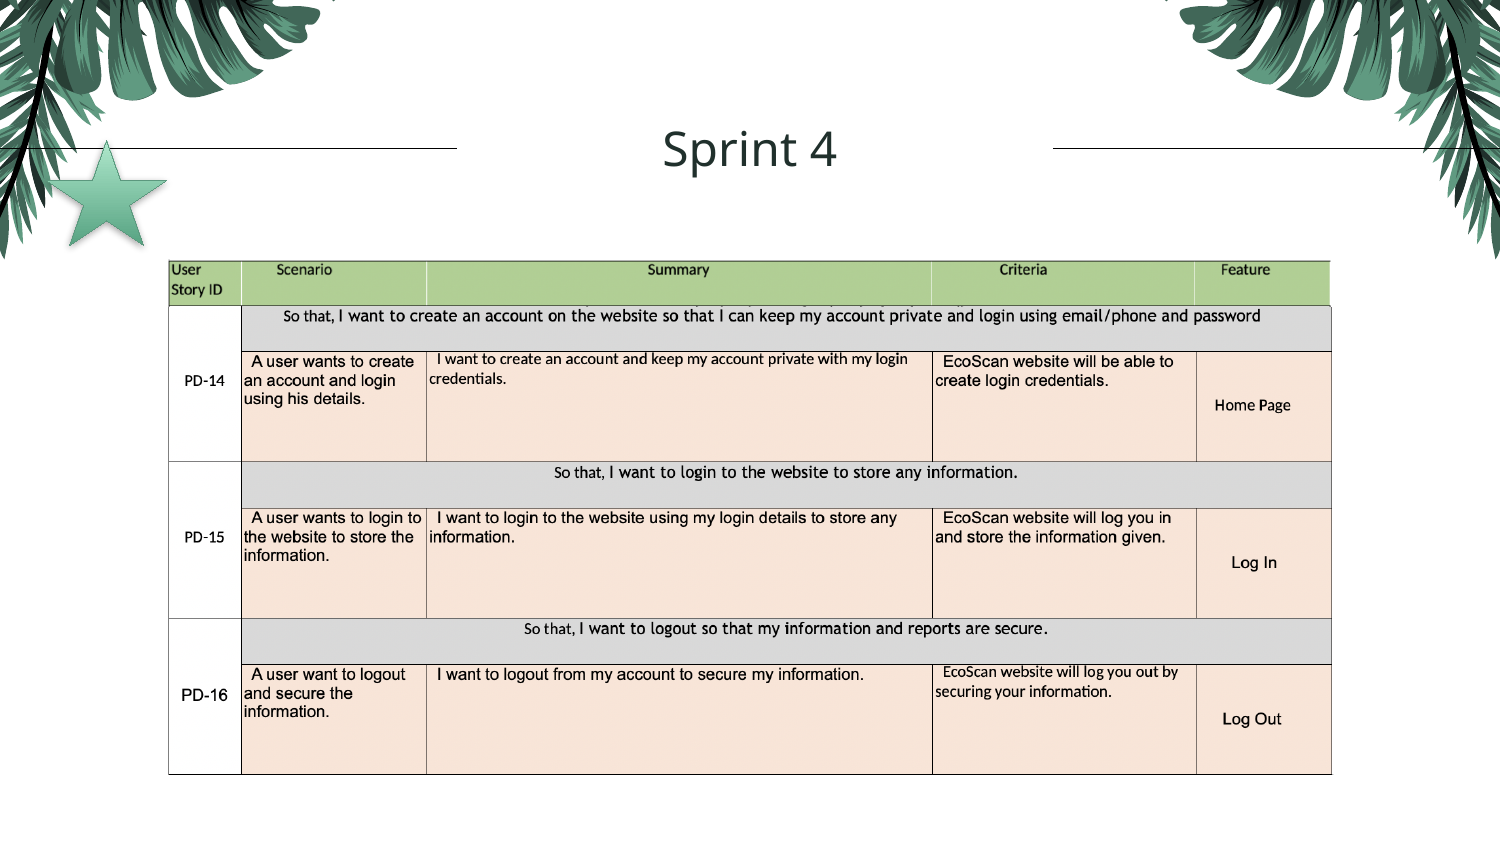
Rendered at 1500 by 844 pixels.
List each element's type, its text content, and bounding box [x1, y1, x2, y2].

title Sprint 4 [446, 102, 1054, 194]
text_box [46, 140, 167, 246]
picture [166, 259, 1334, 778]
